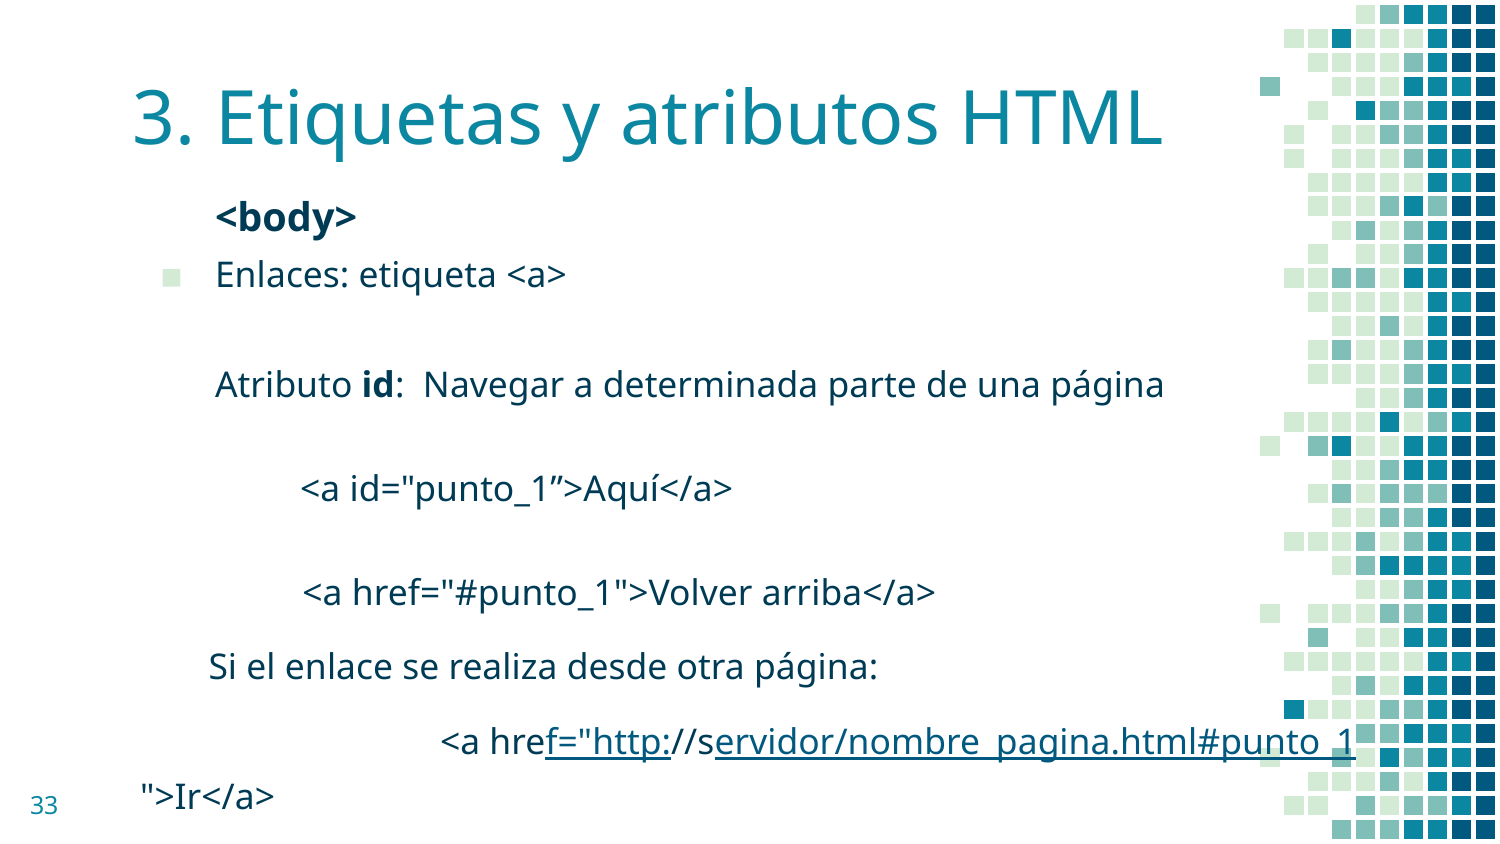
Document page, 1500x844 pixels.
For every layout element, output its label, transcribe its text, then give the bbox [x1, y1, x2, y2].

slide_number ‹#› [15, 774, 105, 839]
list <body> Enlaces: etiqueta <a> Atributo id: Navegar a determinada parte de una página <a id="punto_1”>Aquí</a> <a href="#punto_1">Volver arriba</a> Si el enlace se realiza desde otra página: <a href="http://servidor/nombre_pagina.html#punto_1">Ir</a> [124, 177, 1431, 674]
title 3. Etiquetas y atributos HTML [117, 33, 1227, 175]
